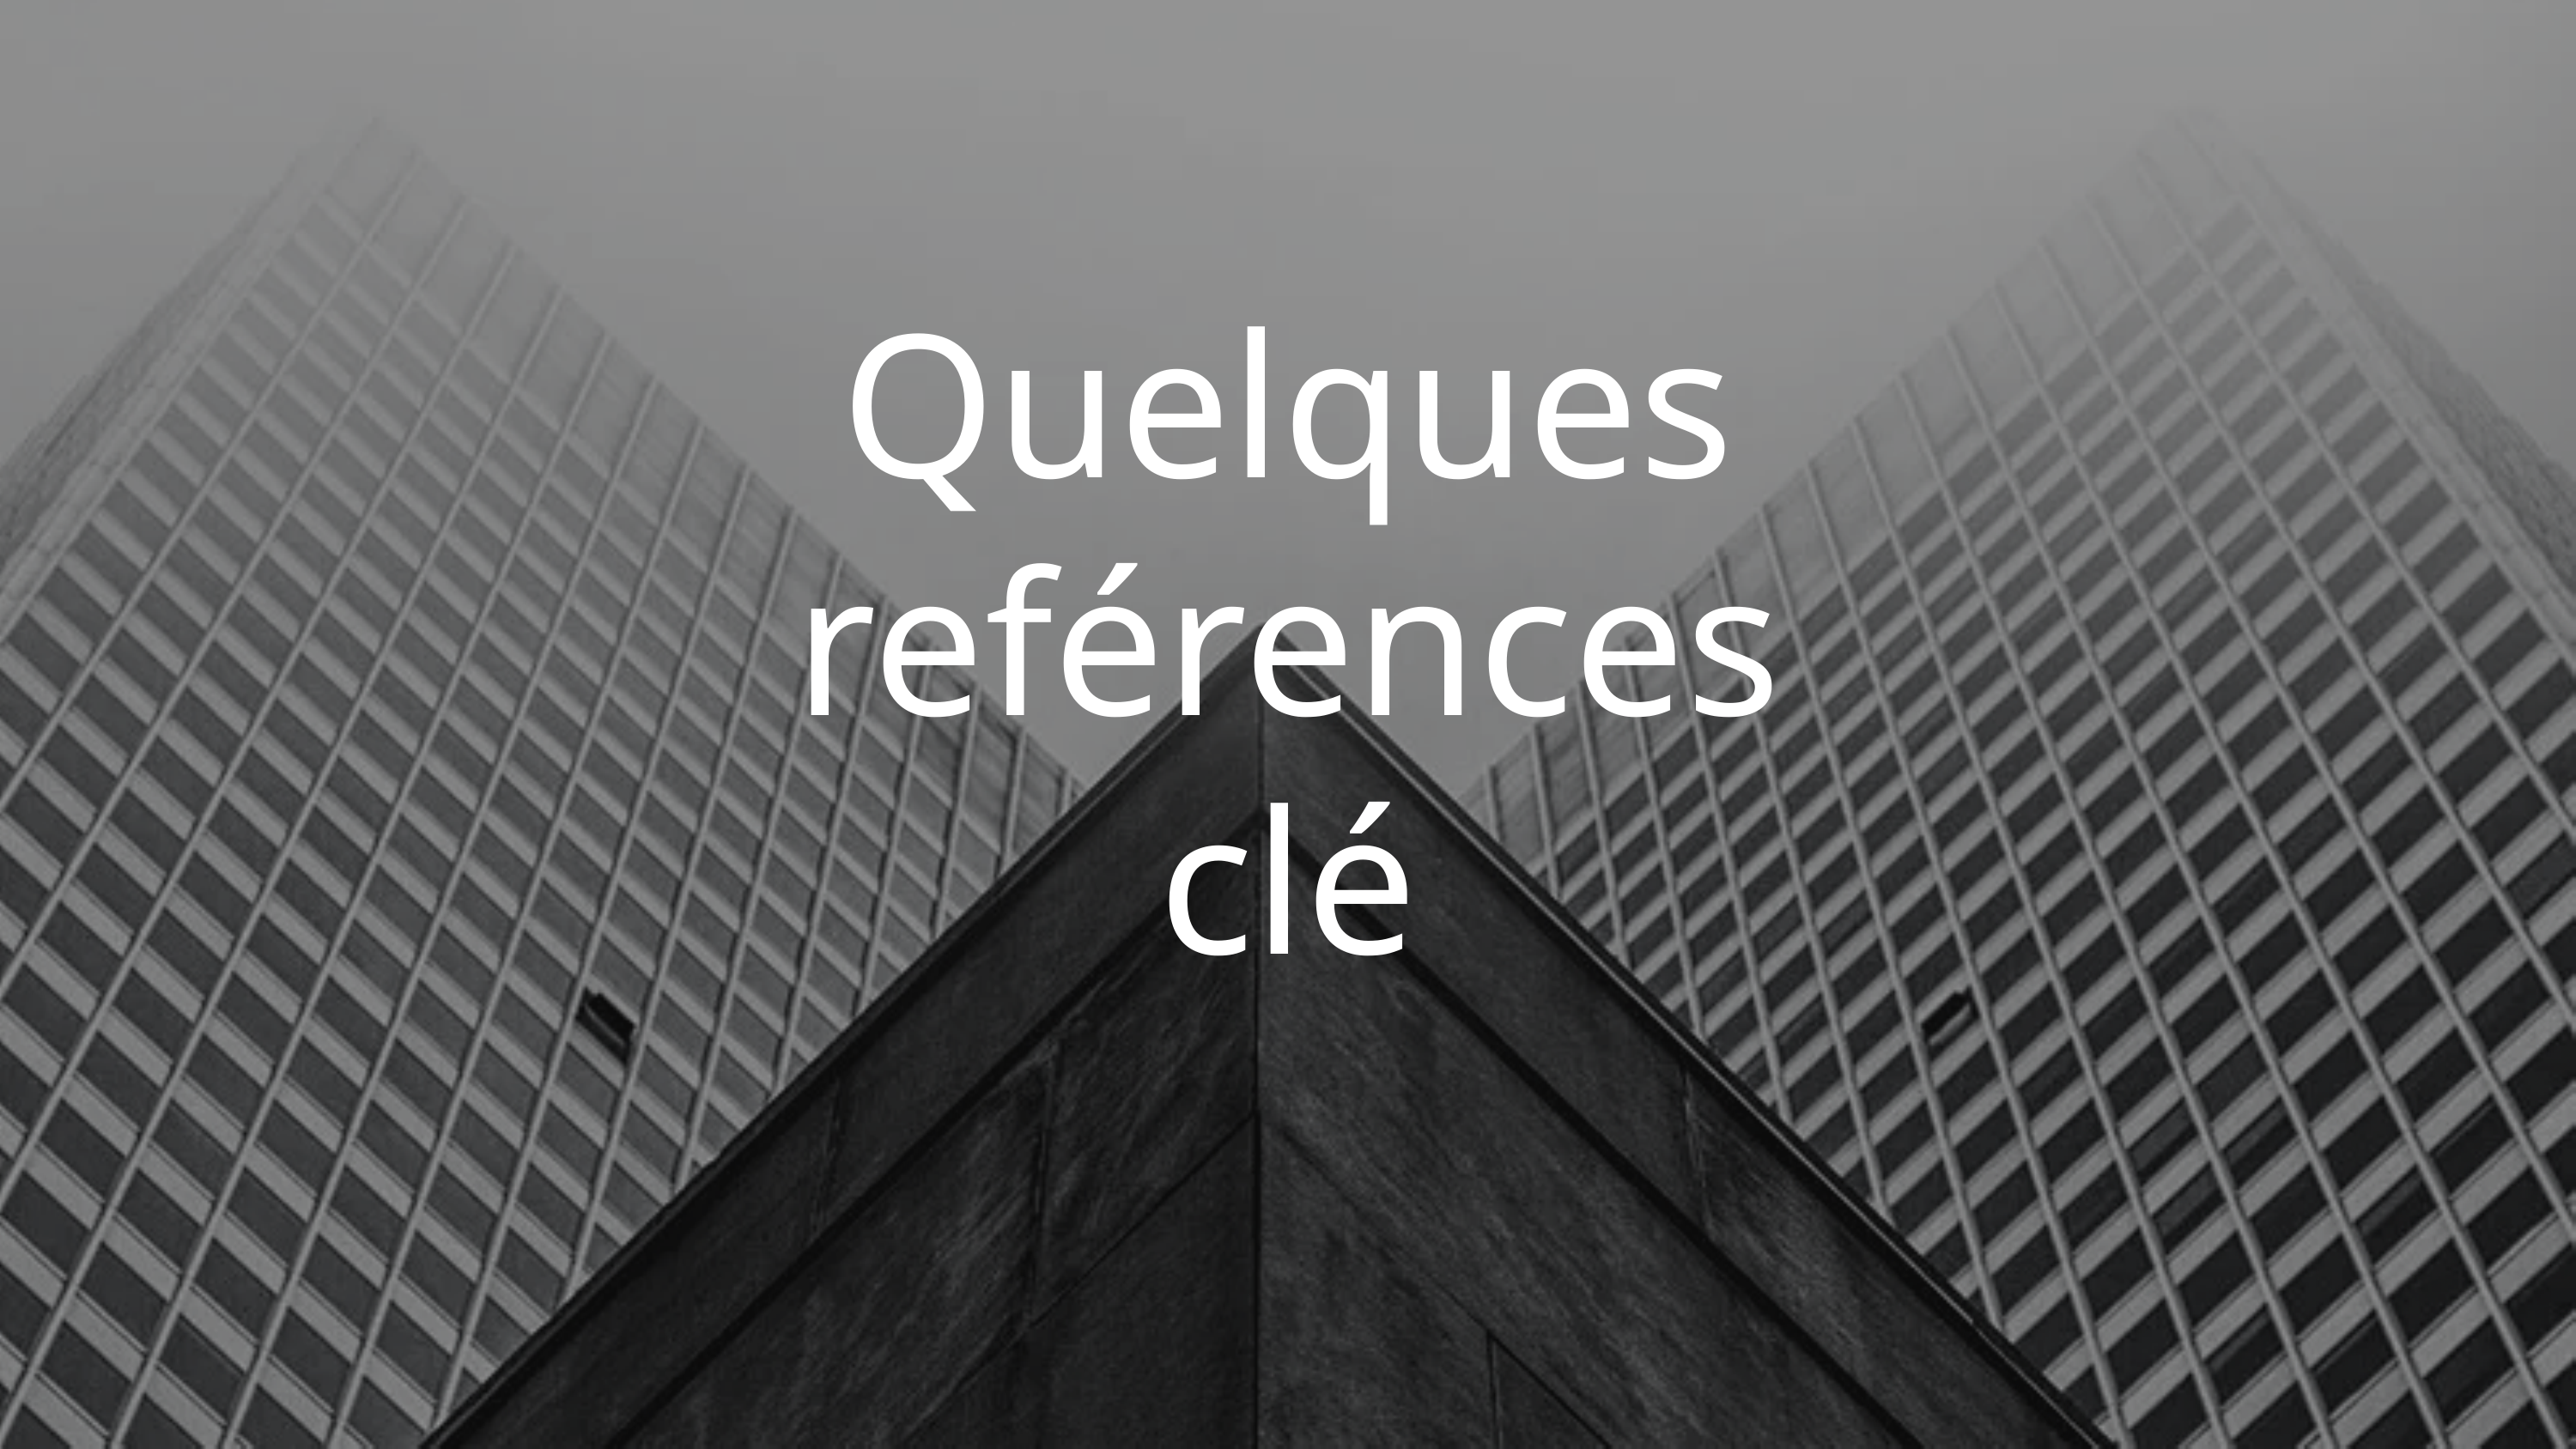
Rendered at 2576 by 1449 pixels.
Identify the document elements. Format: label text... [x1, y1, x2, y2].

text_box Quelques reférences clé [558, 279, 2018, 994]
text_box [0, 0, 2576, 1449]
